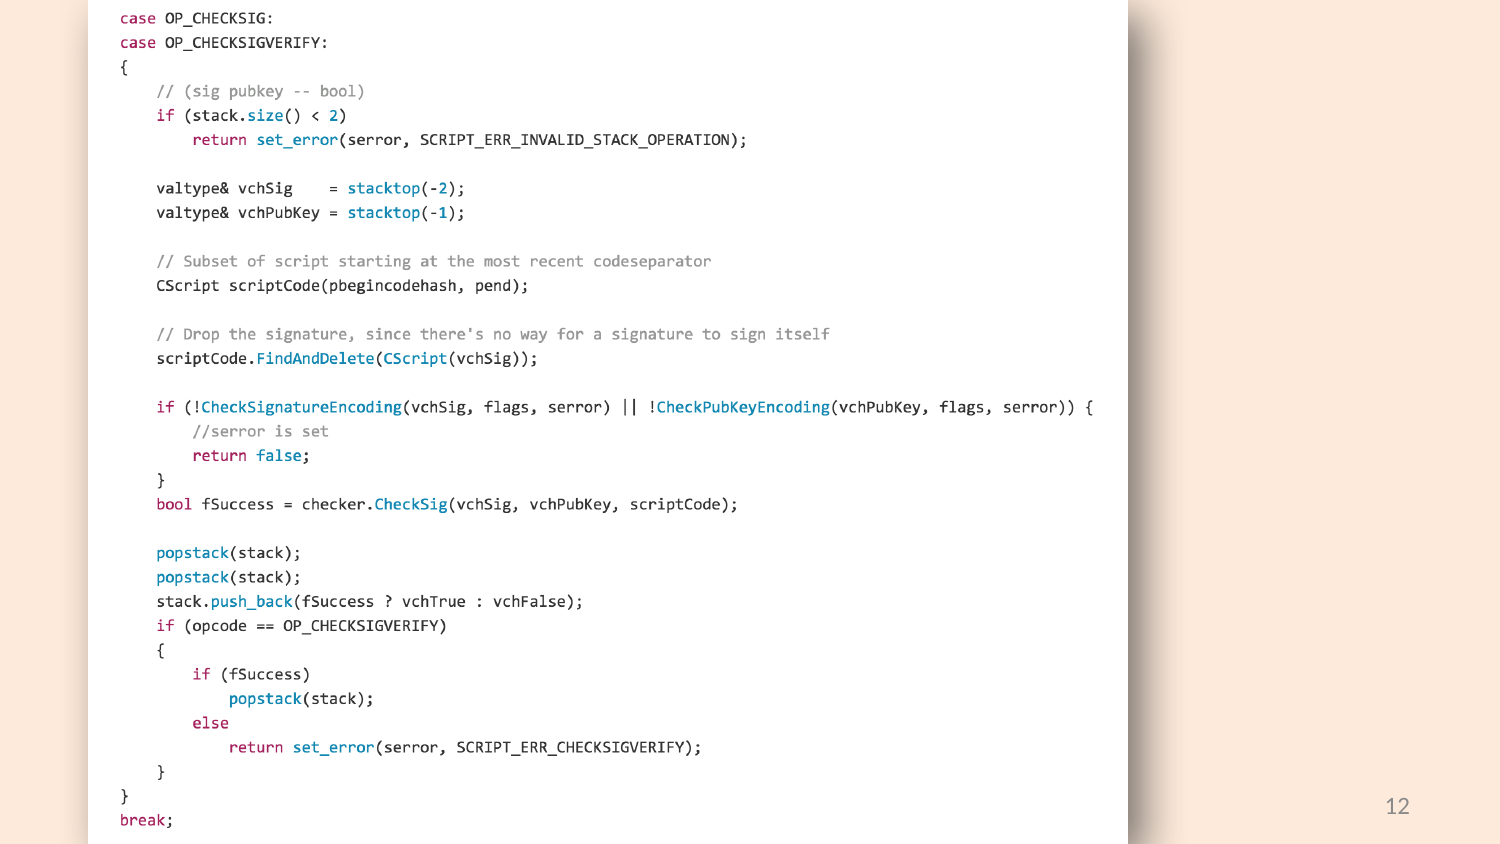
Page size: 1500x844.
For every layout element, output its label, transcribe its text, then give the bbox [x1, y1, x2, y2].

picture [88, 0, 1128, 844]
slide_number 11 [1176, 782, 1425, 827]
